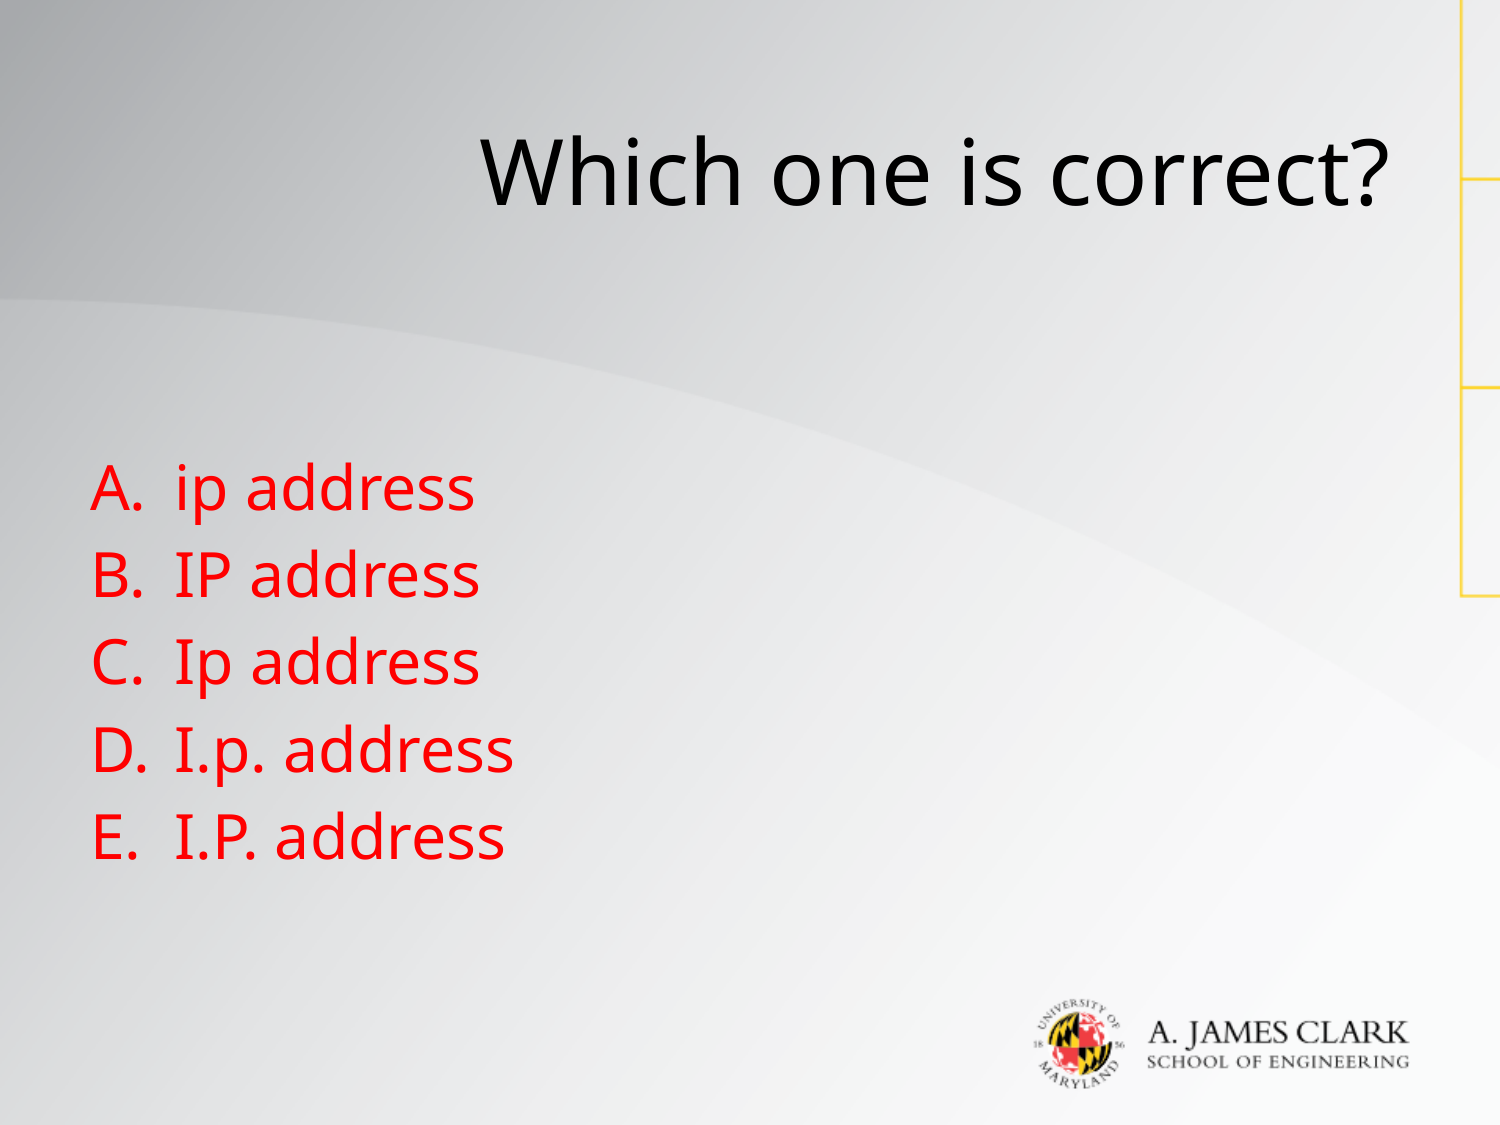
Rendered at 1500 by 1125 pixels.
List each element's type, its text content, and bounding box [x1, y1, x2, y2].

list ip address IP address Ip address I.p. address I.P. address [75, 352, 1407, 1002]
title Which one is correct? [75, 45, 1407, 231]
